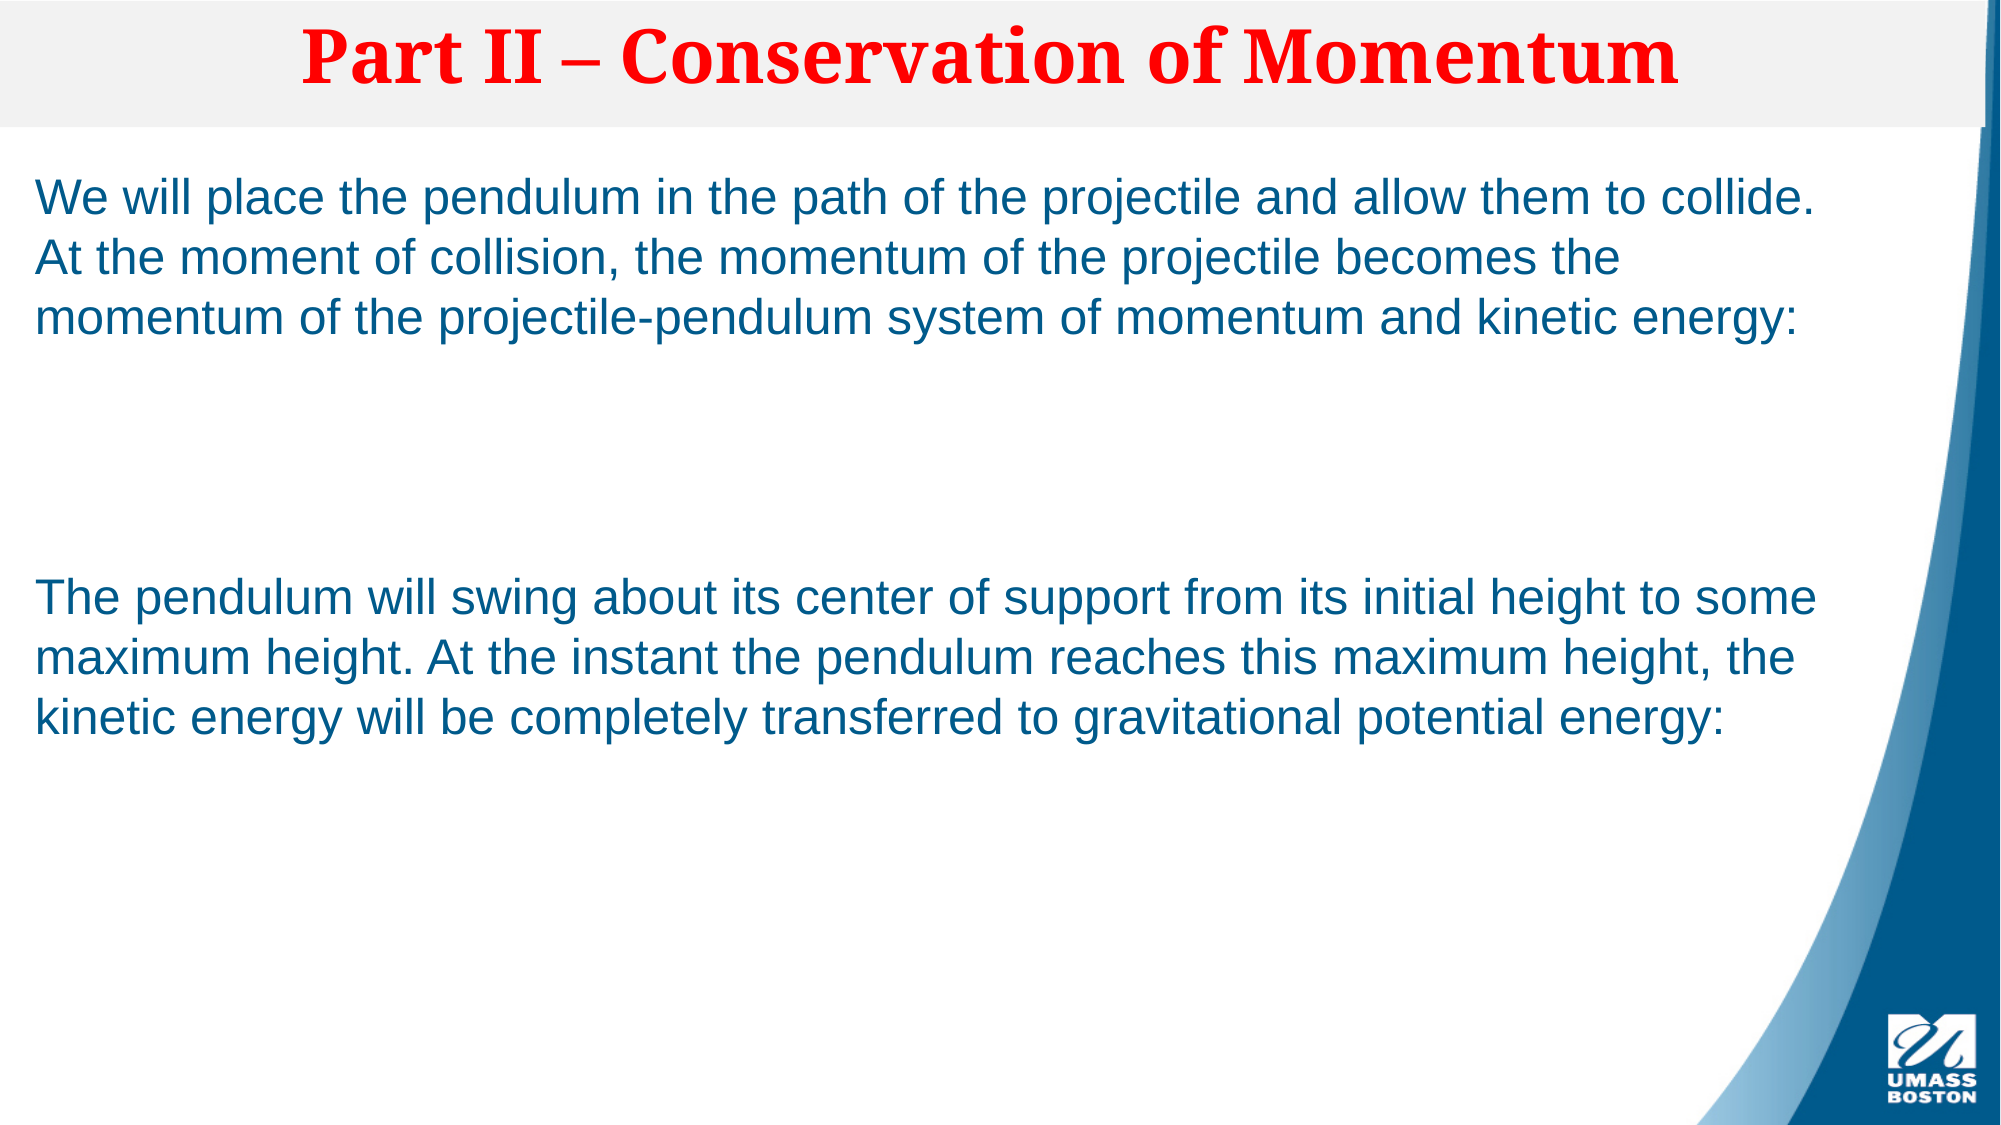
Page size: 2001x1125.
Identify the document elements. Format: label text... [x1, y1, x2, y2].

title Part II – Conservation of Momentum [0, 0, 1986, 128]
picture [0, 0, 2001, 1125]
